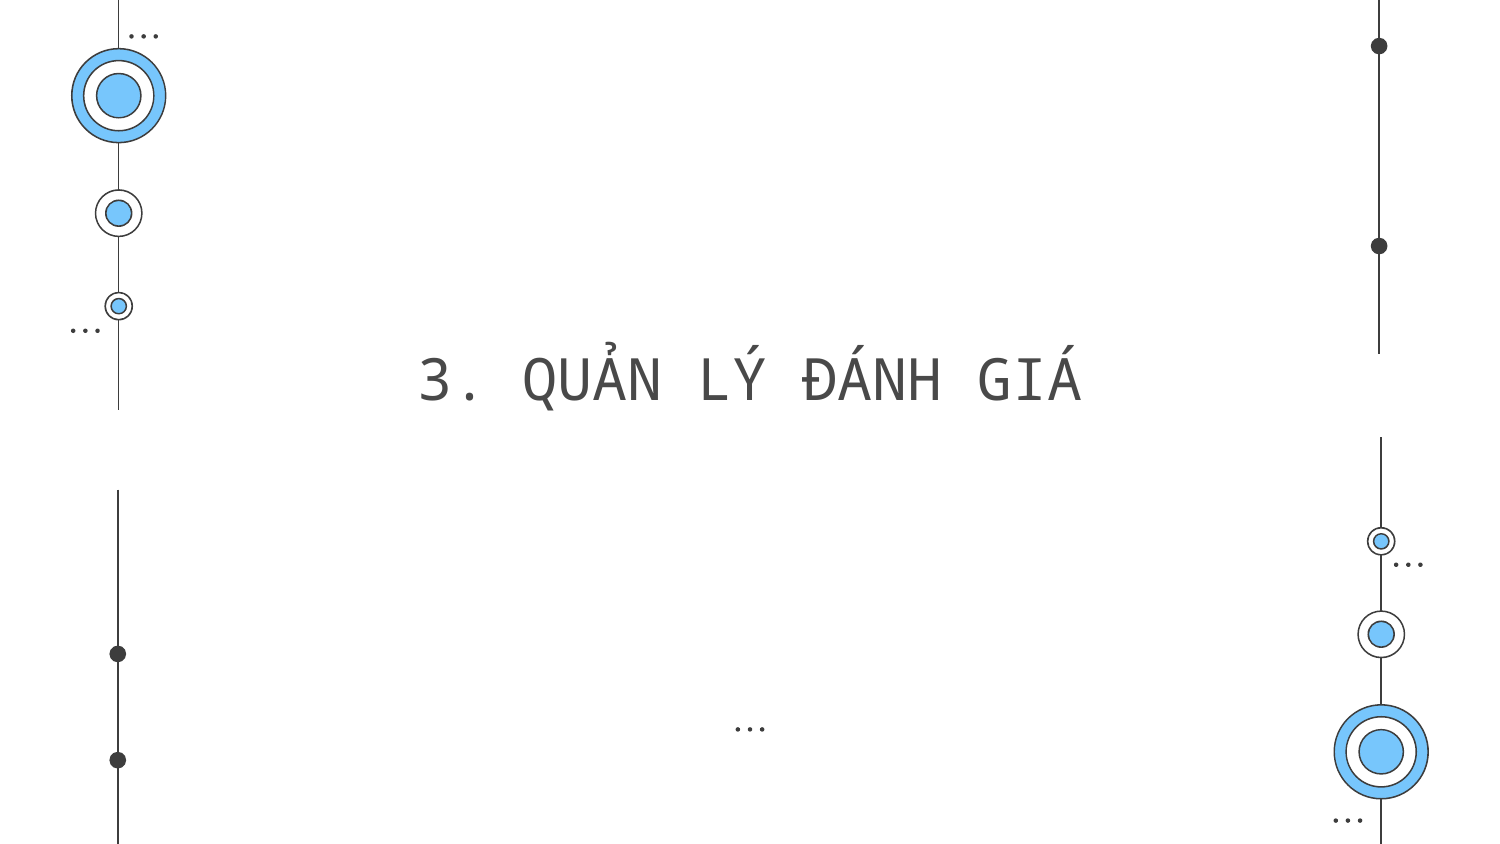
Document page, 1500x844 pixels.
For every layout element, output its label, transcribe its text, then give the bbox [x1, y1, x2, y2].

title 3. QUẢN LÝ ĐÁNH GIÁ [309, 327, 1191, 517]
